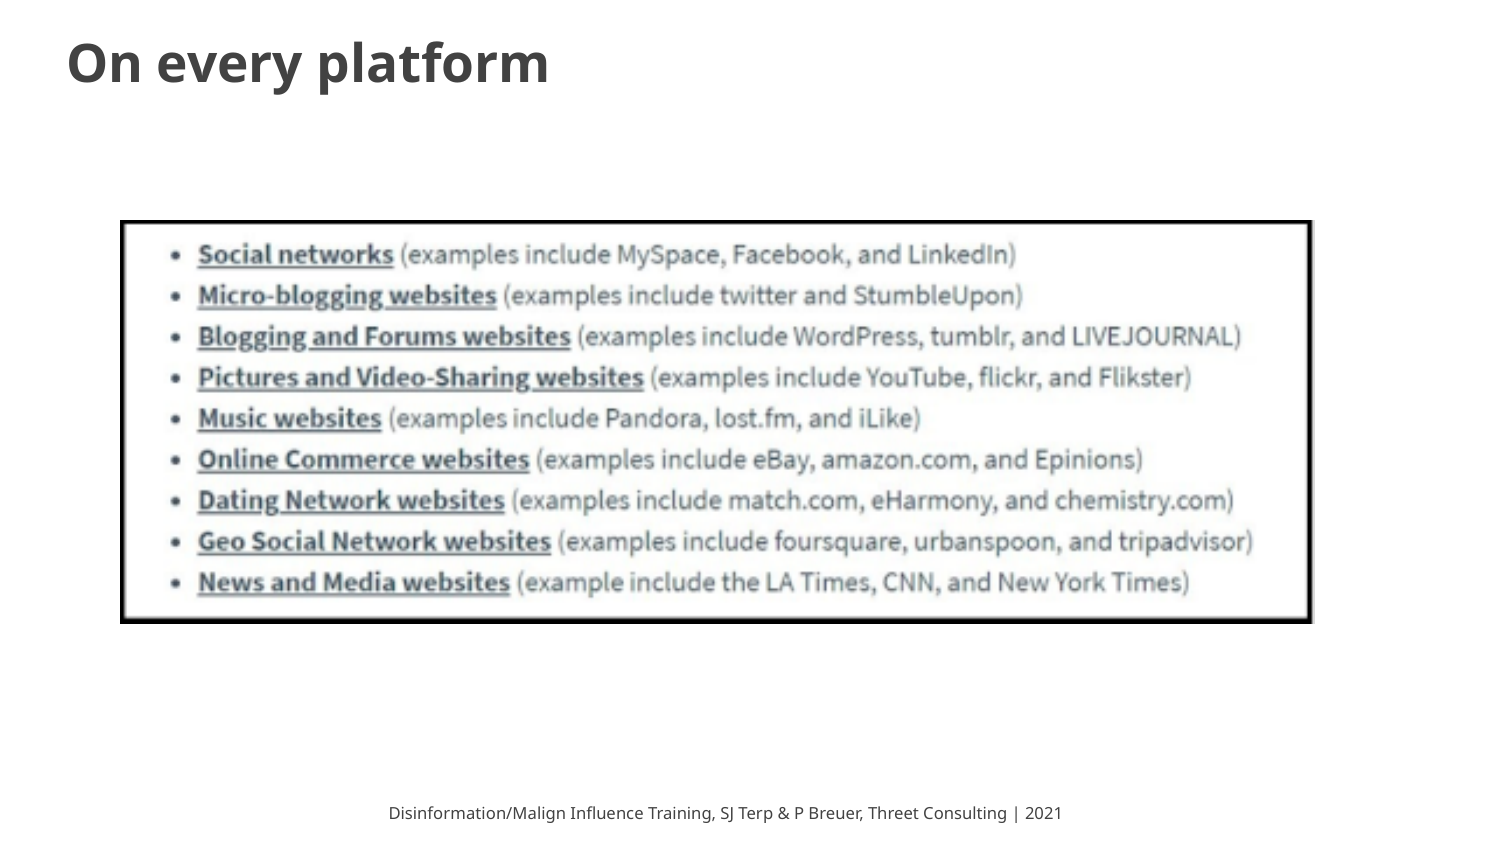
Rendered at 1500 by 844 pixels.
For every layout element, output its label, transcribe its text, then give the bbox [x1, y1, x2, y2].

title On every platform [51, 14, 1449, 109]
picture [120, 219, 1315, 624]
